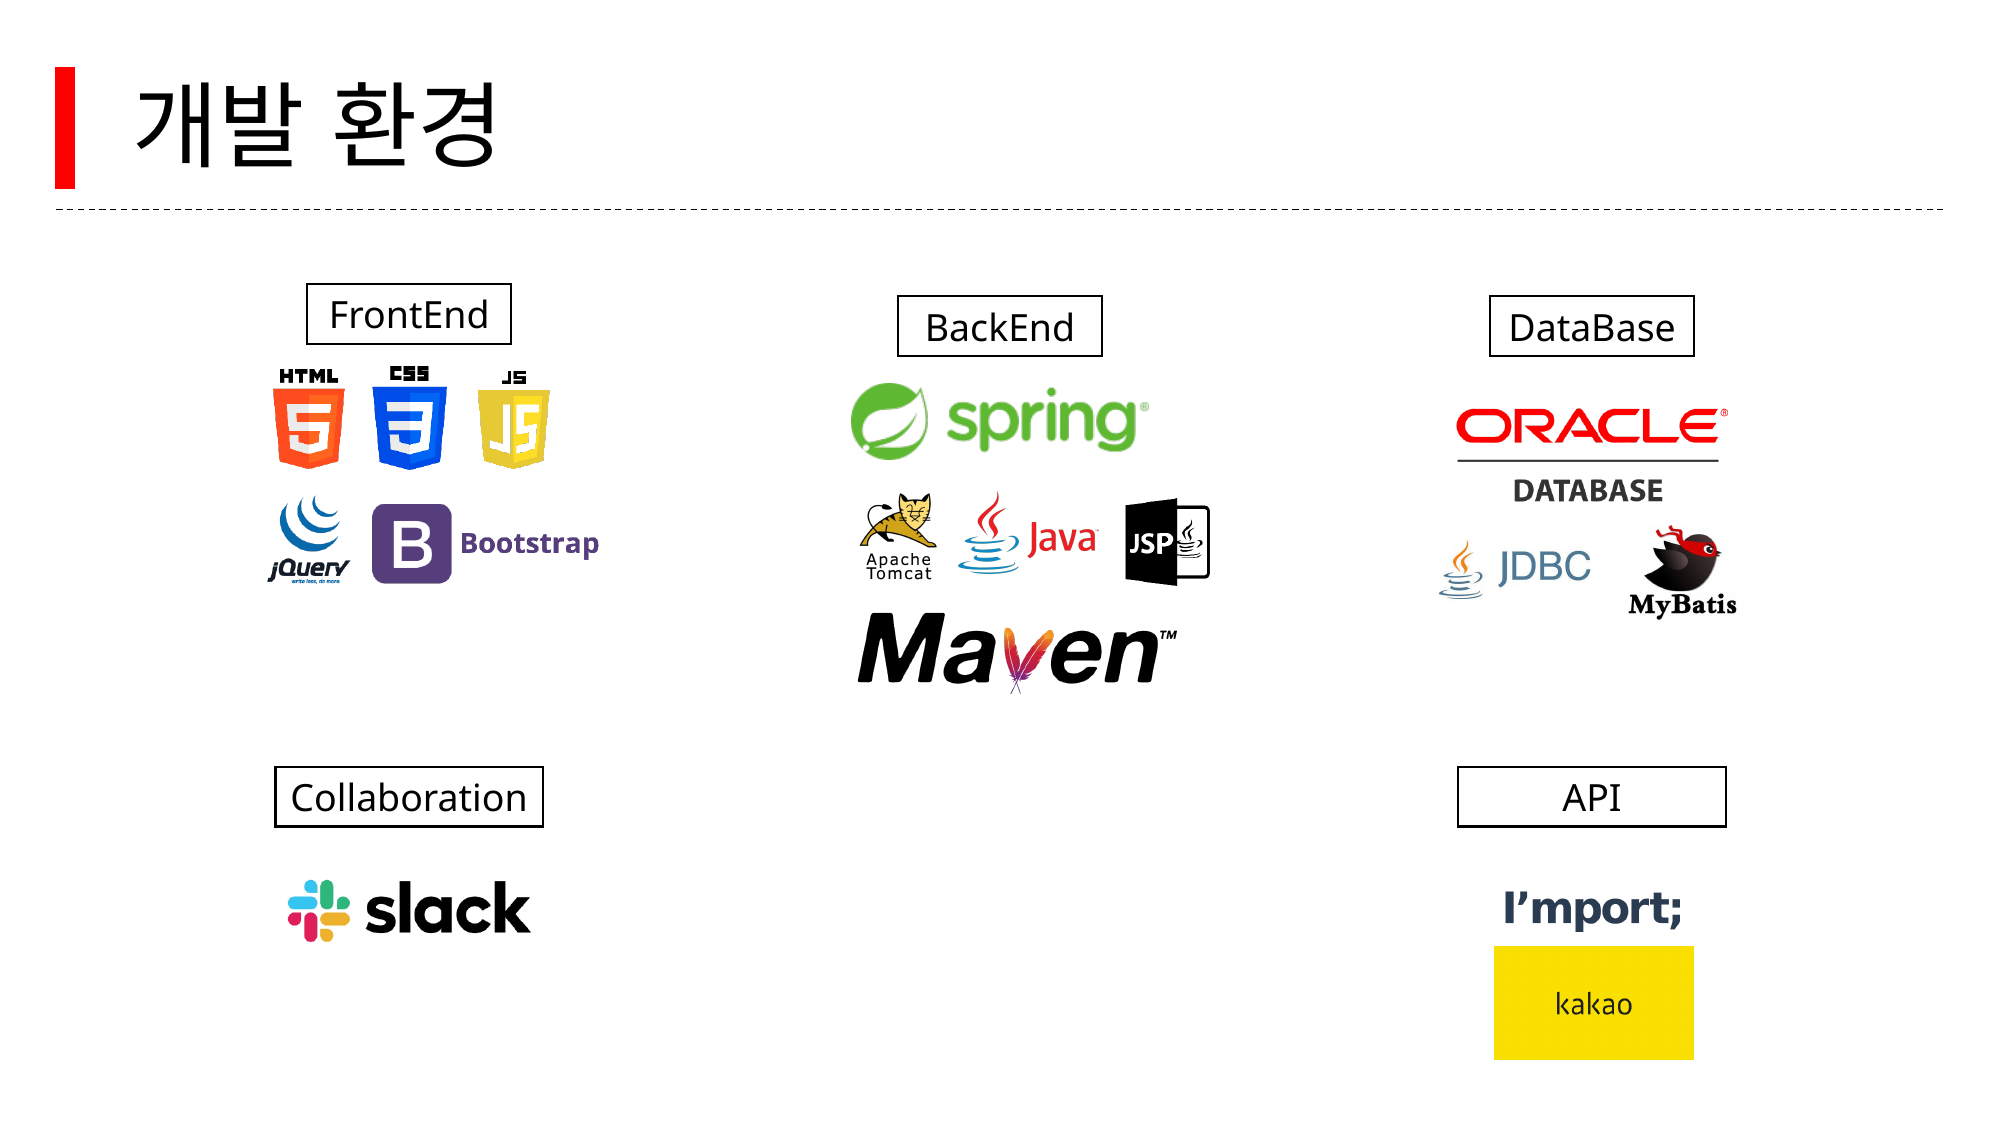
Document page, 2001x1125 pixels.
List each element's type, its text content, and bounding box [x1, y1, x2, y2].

picture [1430, 376, 1762, 639]
text_box API [1457, 766, 1727, 828]
picture [255, 363, 617, 612]
picture [957, 487, 1251, 586]
text_box Collaboration [274, 766, 544, 828]
text_box FrontEnd [306, 283, 512, 345]
picture [851, 383, 1149, 460]
text_box 개발 환경 [75, 68, 1575, 189]
picture [844, 482, 952, 590]
picture [1453, 838, 1732, 1060]
text_box [55, 67, 75, 189]
text_box BackEnd [897, 295, 1103, 357]
text_box DataBase [1489, 295, 1695, 357]
picture [851, 610, 1179, 694]
picture [257, 849, 562, 974]
